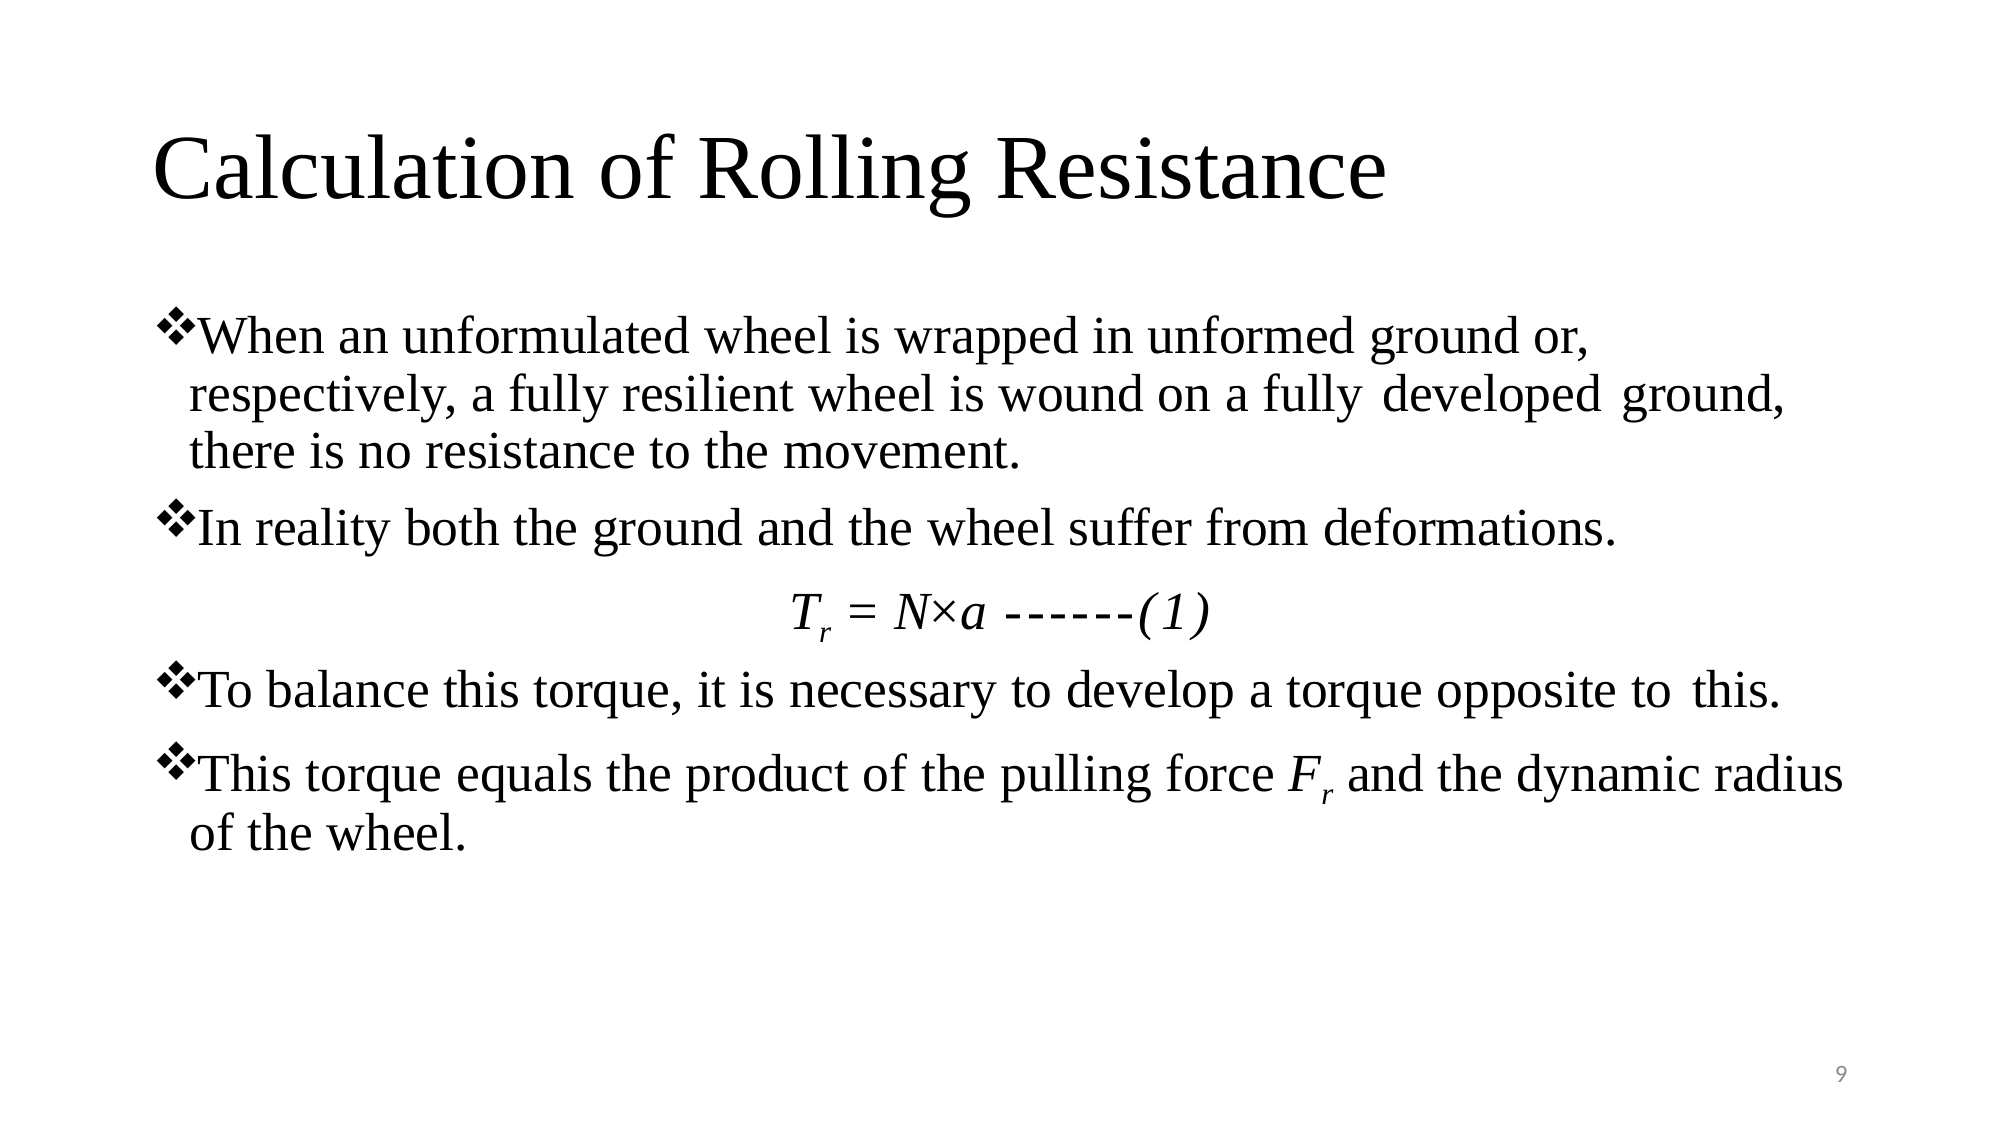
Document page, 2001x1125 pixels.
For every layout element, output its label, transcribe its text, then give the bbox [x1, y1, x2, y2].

list When an unformulated wheel is wrapped in unformed ground or, respectively, a fully resilient wheel is wound on a fully developed ground, there is no resistance to the movement. In reality both the ground and the wheel suffer from deformations. Tr = N×a ------(1) To balance this torque, it is necessary to develop a torque opposite to this. This torque equals the product of the pulling force Fr and the dynamic radius of the wheel. [137, 299, 1863, 1014]
slide_number 9 [1412, 1042, 1863, 1103]
title Calculation of Rolling Resistance [137, 59, 1863, 278]
